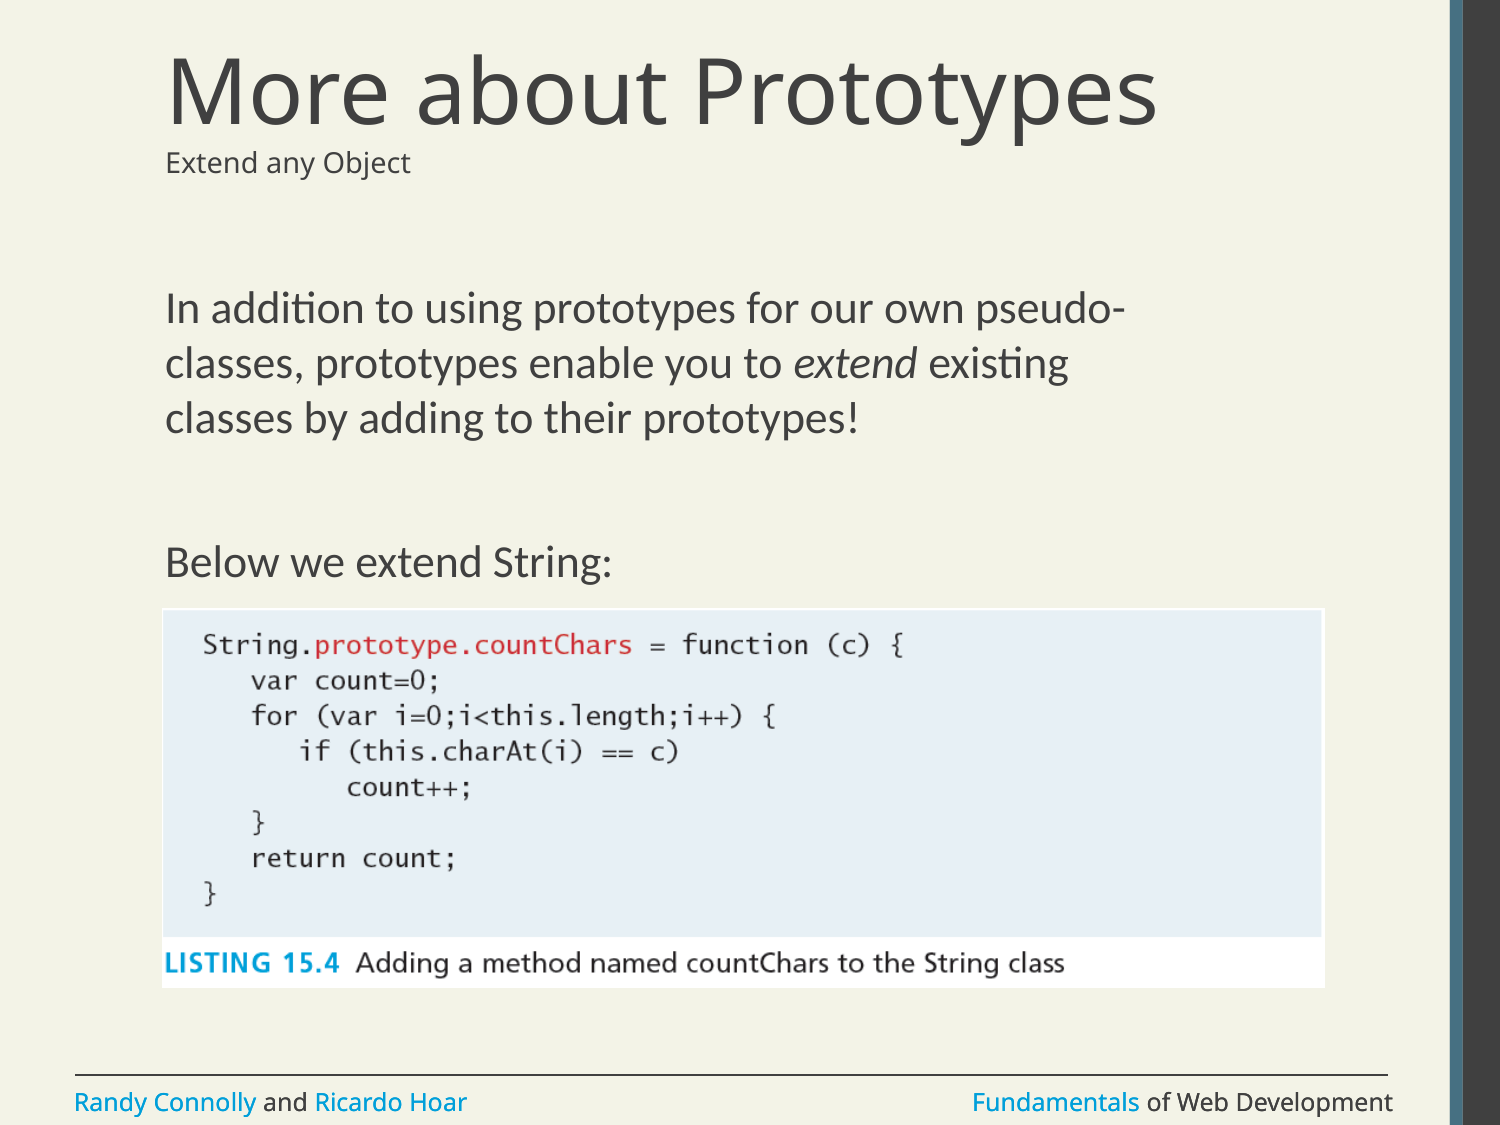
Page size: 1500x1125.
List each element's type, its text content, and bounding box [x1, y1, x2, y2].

picture [162, 608, 1326, 988]
list In addition to using prototypes for our own pseudo-classes, prototypes enable you to extend existing classes by adding to their prototypes! Below we extend String: [150, 270, 1200, 1013]
title More about Prototypes [150, 24, 1425, 193]
list Extend any Object [150, 137, 1200, 188]
